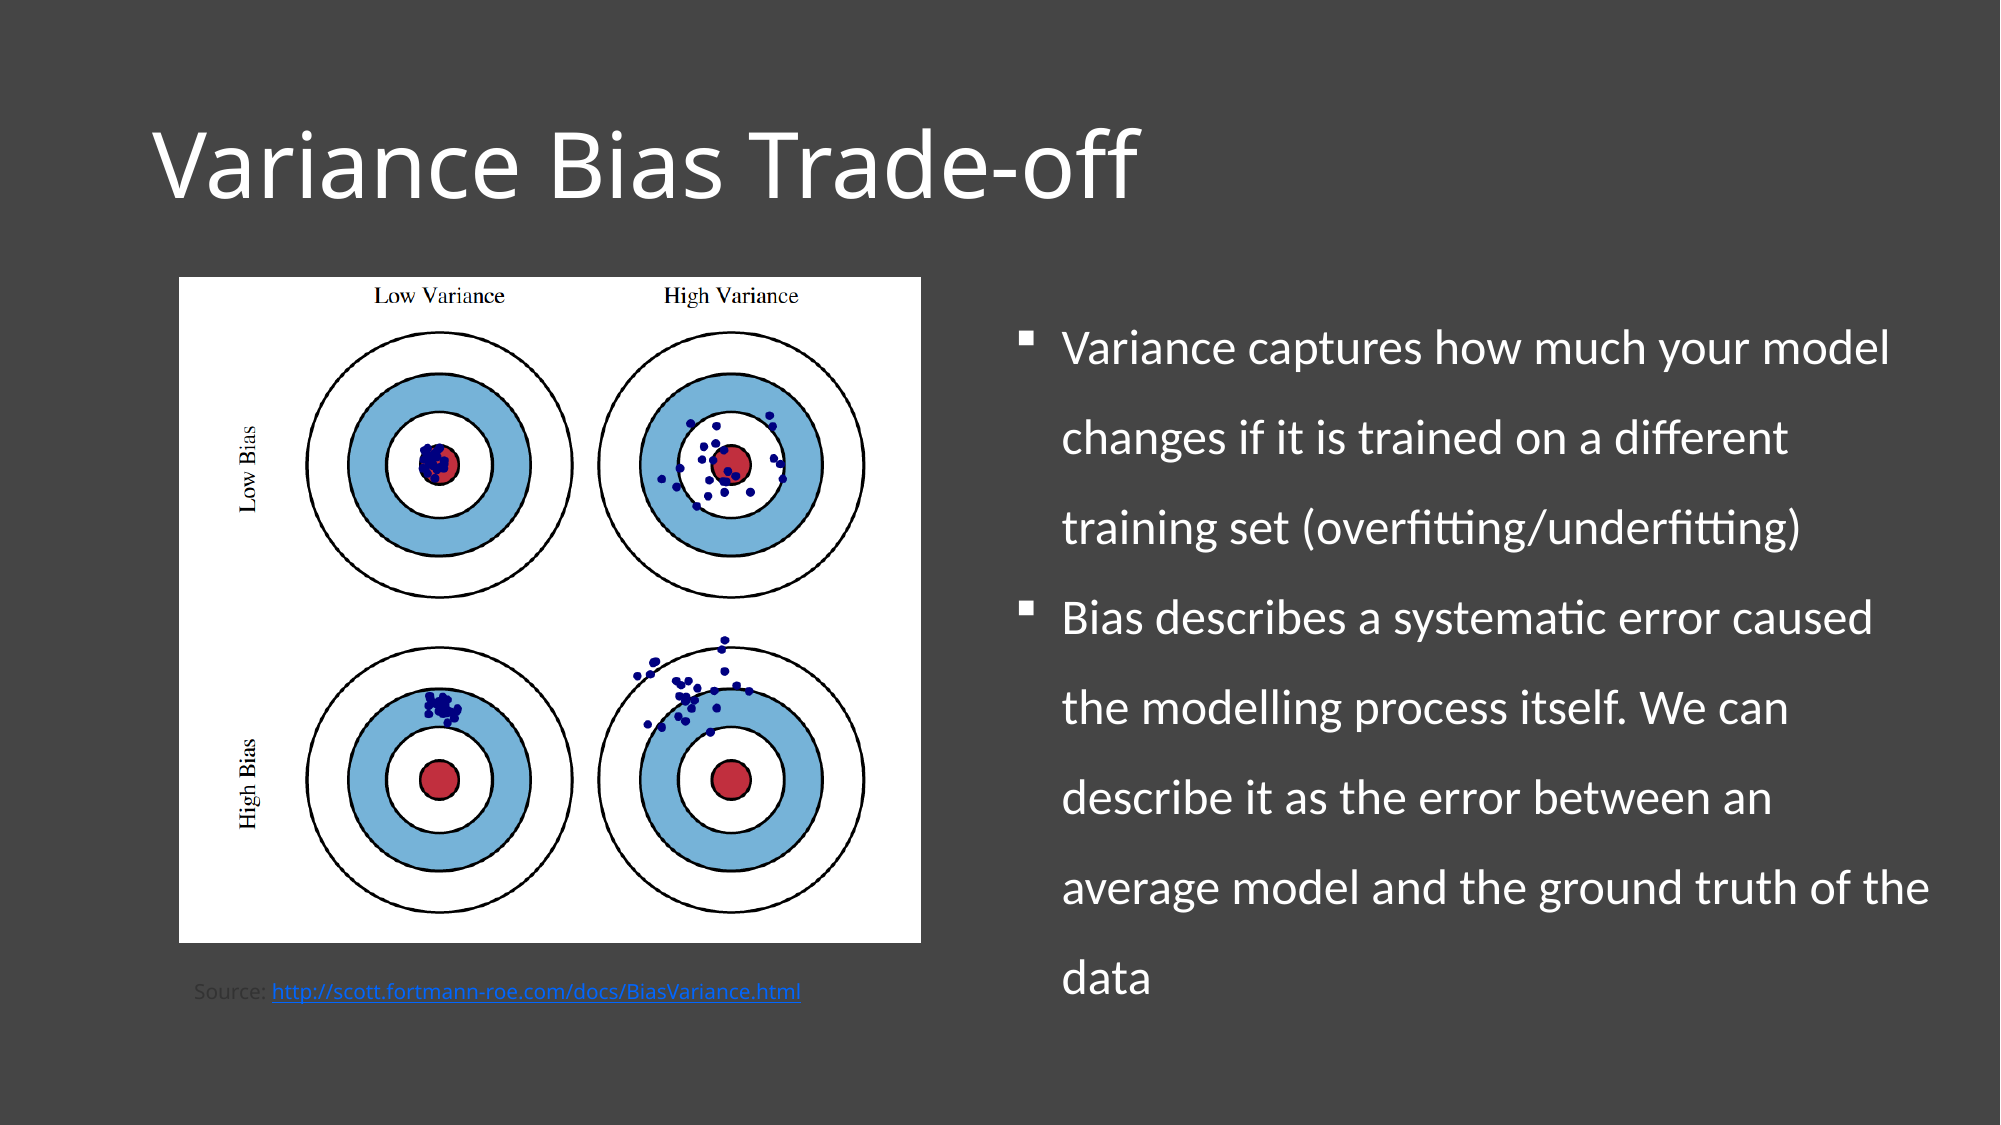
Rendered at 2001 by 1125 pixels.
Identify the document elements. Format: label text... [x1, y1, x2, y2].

title Variance Bias Trade-off [137, 59, 1863, 278]
text_box Source: http://scott.fortmann-roe.com/docs/BiasVariance.html [179, 971, 1434, 1015]
picture [179, 277, 921, 943]
text_box Variance captures how much your model changes if it is trained on a different training set (overfitting/underfitting) Bias describes a systematic error caused the modelling process itself. We can describe it as the error between an average model and the ground truth of the data [999, 277, 1948, 1012]
